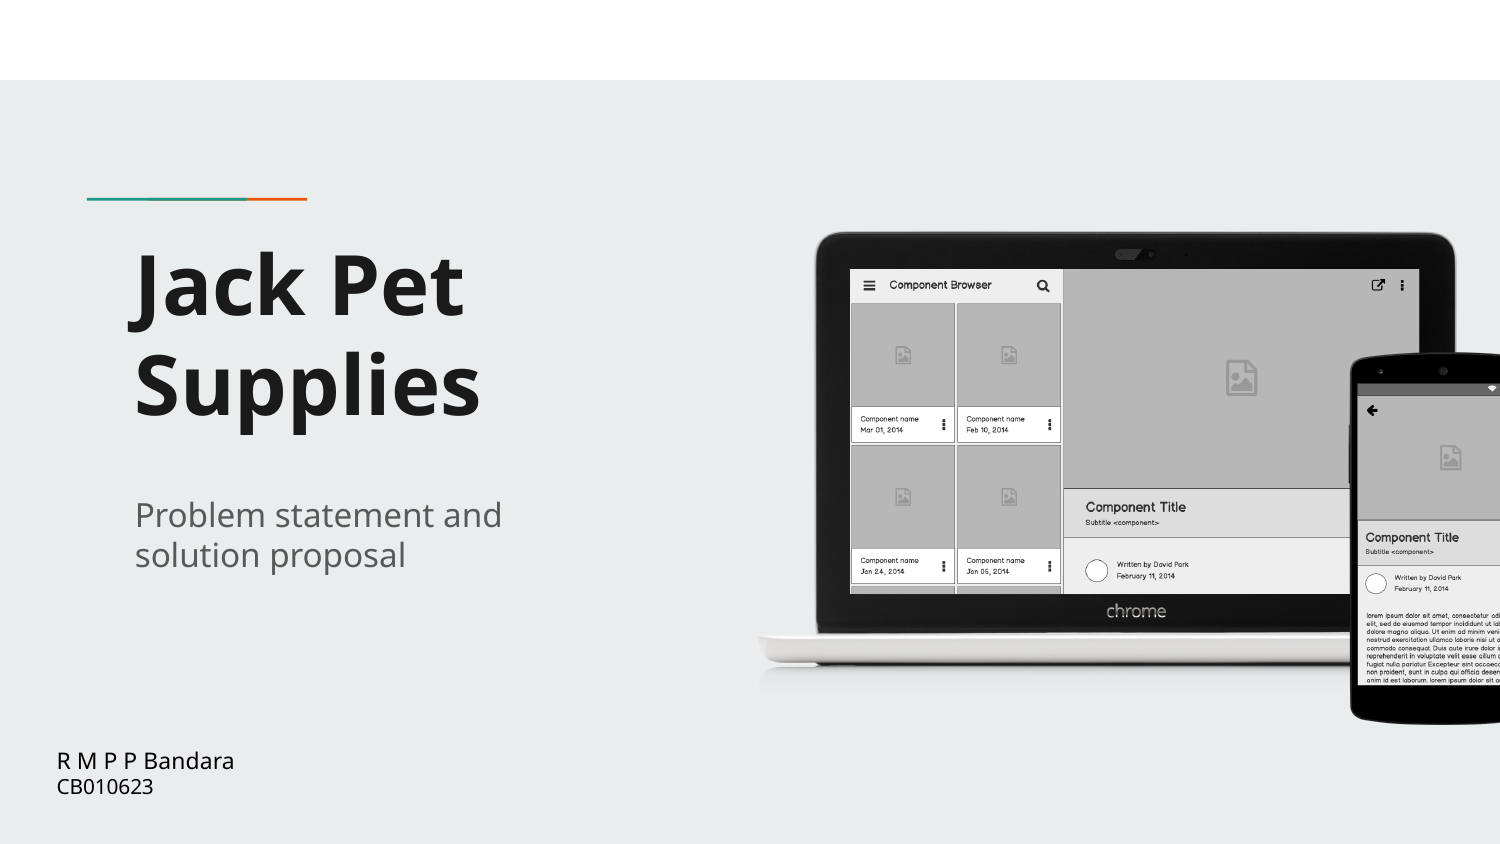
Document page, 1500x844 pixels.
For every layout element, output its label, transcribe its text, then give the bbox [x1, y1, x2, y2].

subtitle Problem statement and solution proposal [119, 479, 742, 615]
text_box R M P P Bandara CB010623 [41, 731, 345, 814]
picture [755, 229, 1500, 725]
title Jack Pet Supplies [119, 216, 741, 455]
